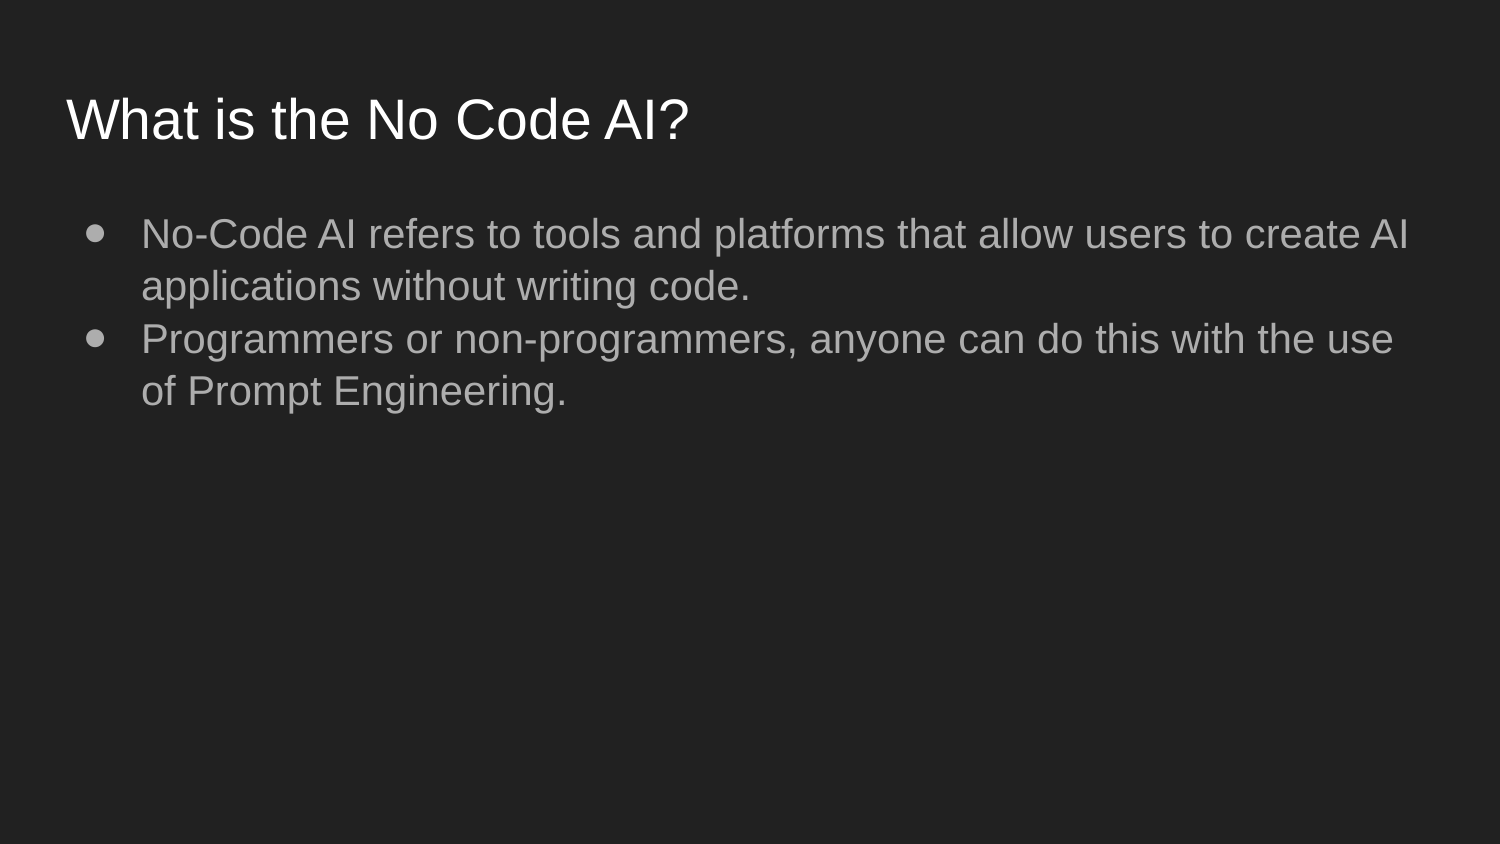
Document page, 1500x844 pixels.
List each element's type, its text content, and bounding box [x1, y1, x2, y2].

title What is the No Code AI? [51, 72, 1449, 167]
list No-Code AI refers to tools and platforms that allow users to create AI applications without writing code. Programmers or non-programmers, anyone can do this with the use of Prompt Engineering. [51, 189, 1449, 555]
